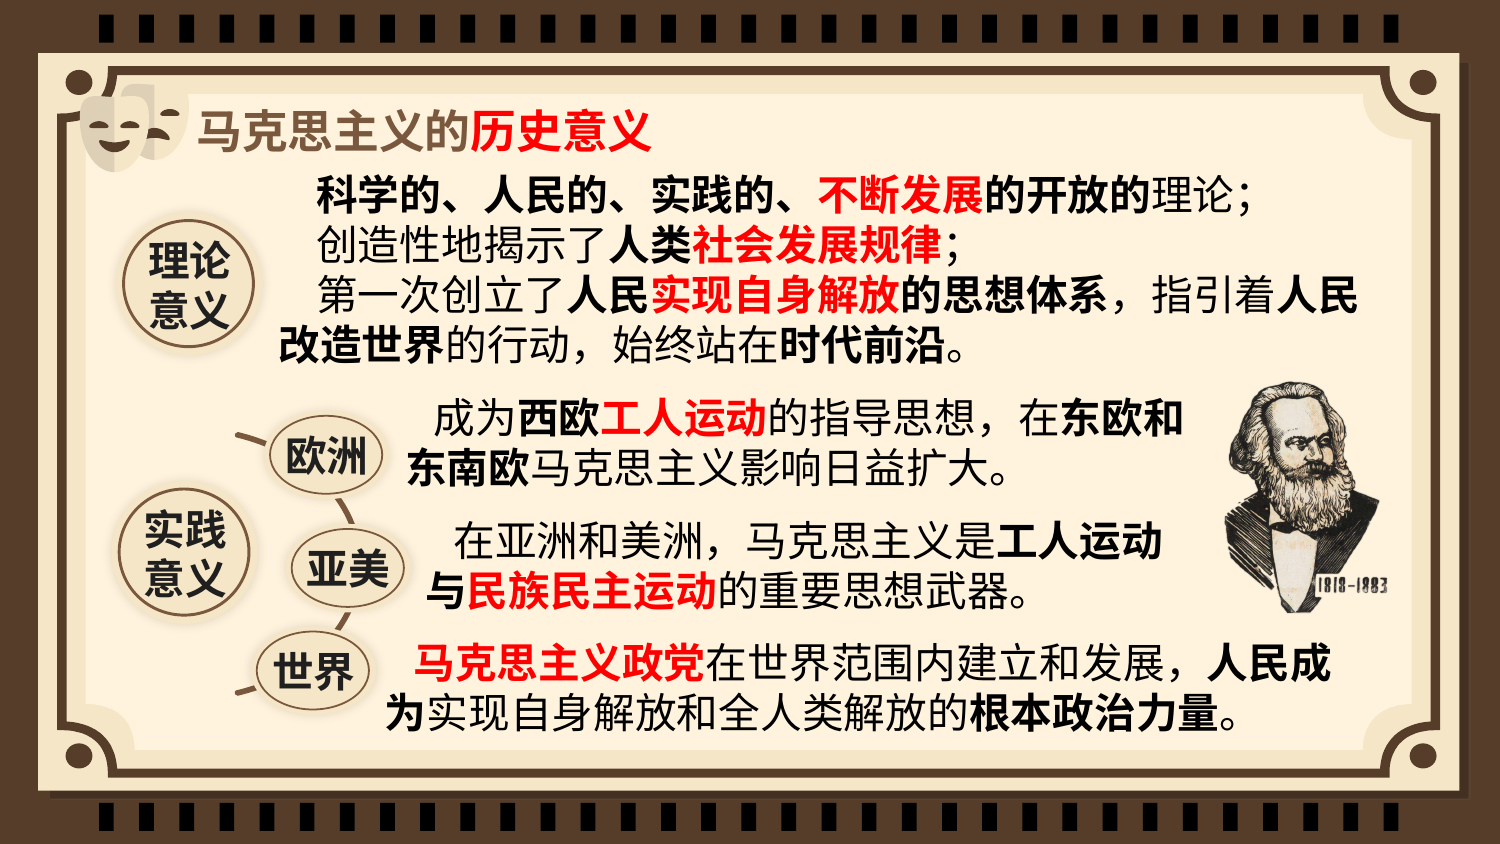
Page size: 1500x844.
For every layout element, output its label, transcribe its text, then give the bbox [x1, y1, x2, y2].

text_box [79, 83, 190, 173]
picture [1218, 378, 1389, 618]
text_box 马克思主义政党在世界范围内建立和发展，人民成为实现自身解放和全人类解放的根本政治力量。 [369, 629, 1362, 745]
title 马克思主义的历史意义 [192, 88, 1354, 172]
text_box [115, 211, 263, 356]
text_box 科学的、人民的、实践的、不断发展的开放的理论； 创造性地揭示了人类社会发展规律； 第一次创立了人民实现自身解放的思想体系，指引着人民改造世界的行动，始终站在时代前沿。 [263, 161, 1377, 376]
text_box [13, 410, 412, 716]
text_box 成为西欧工人运动的指导思想，在东欧和东南欧马克思主义影响日益扩大。 [390, 384, 1208, 499]
text_box 在亚洲和美洲，马克思主义是工人运动与民族民主运动的重要思想武器。 [416, 507, 1186, 623]
